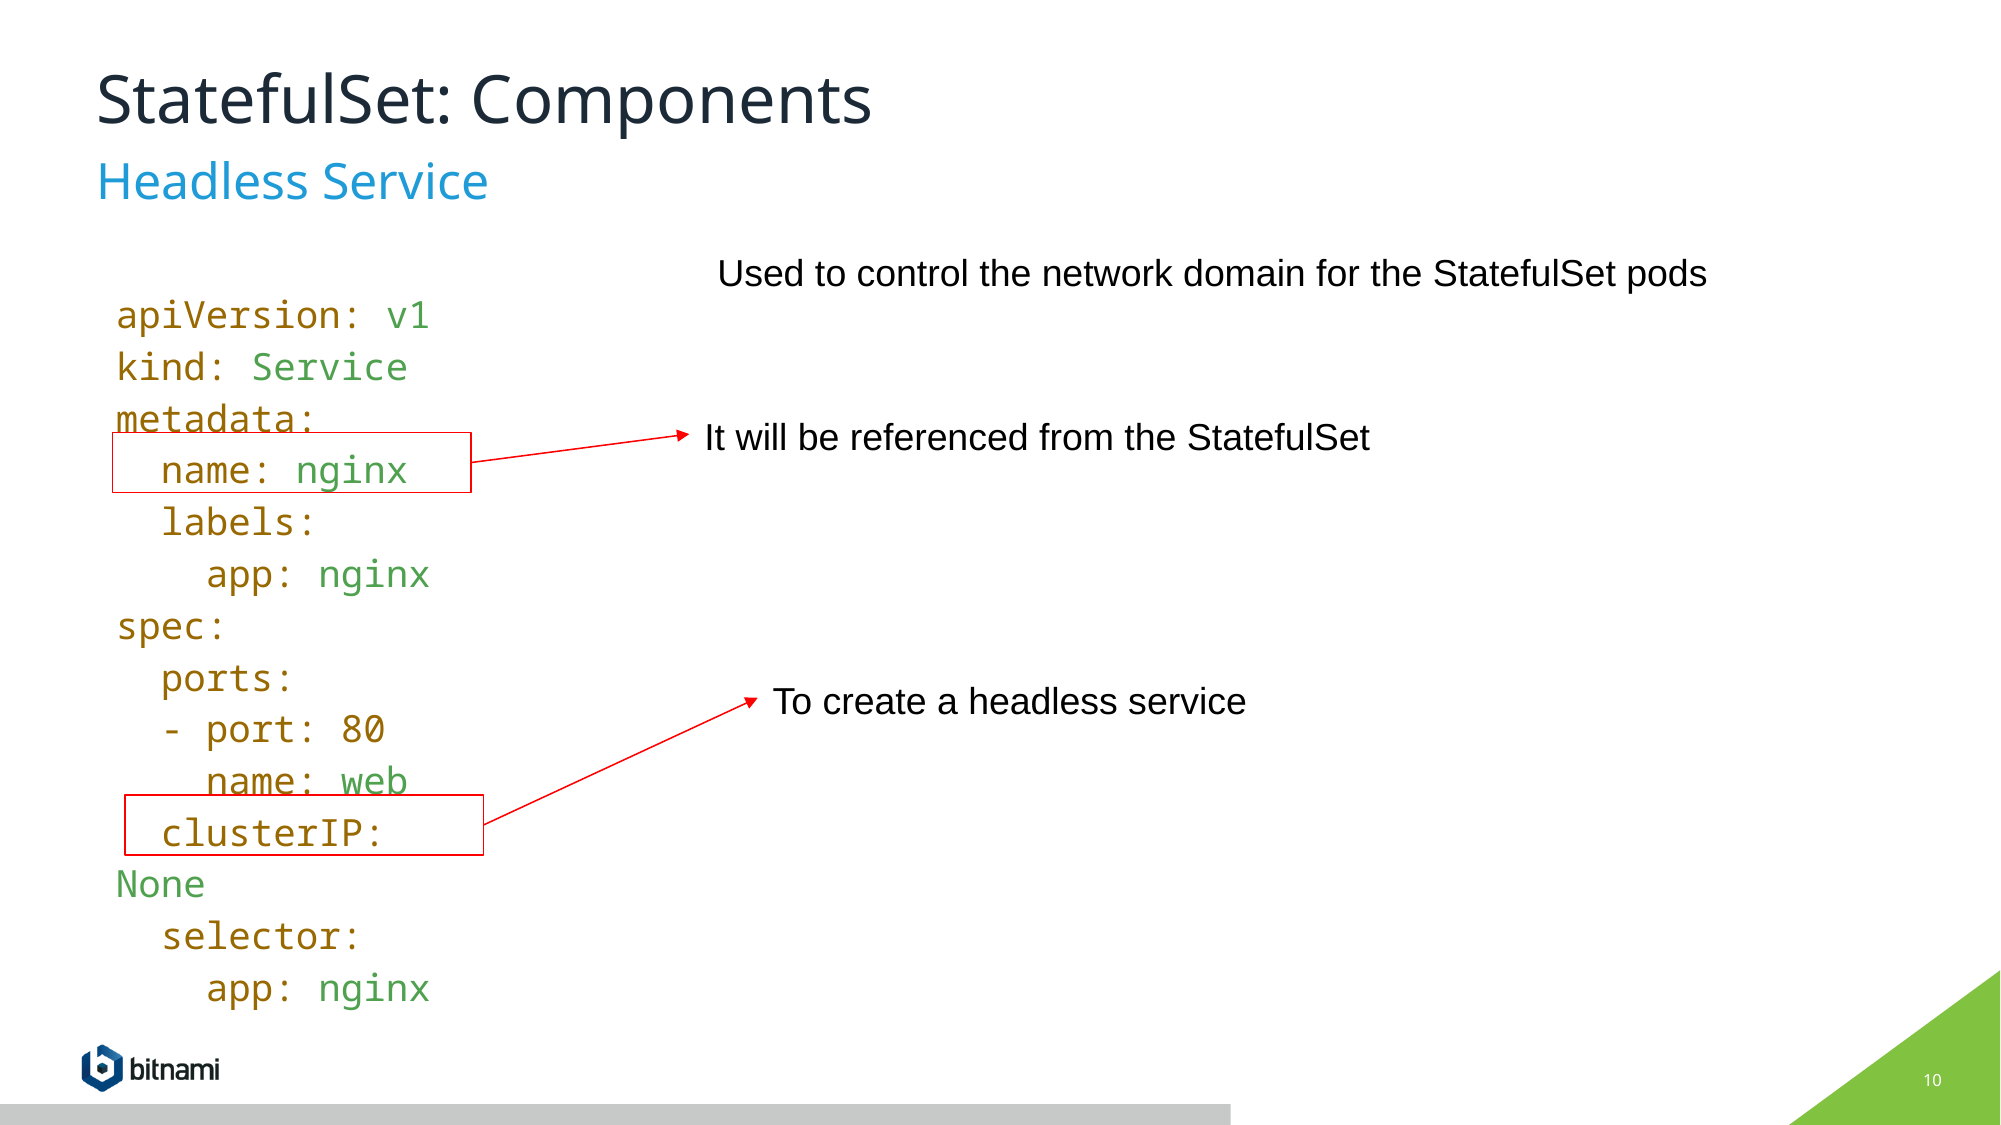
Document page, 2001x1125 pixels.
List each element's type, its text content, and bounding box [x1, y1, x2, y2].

text_box [112, 432, 471, 493]
text_box apiVersion: v1 kind: Service metadata: name: nginx labels: app: nginx spec: ports: - port: 80 name: web clusterIP: None selector: app: nginx [100, 269, 491, 1013]
text_box Used to control the network domain for the StatefulSet pods [702, 233, 1820, 409]
text_box [0, 1104, 1231, 1125]
text_box It will be referenced from the StatefulSet [689, 398, 1414, 470]
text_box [483, 697, 759, 826]
picture [75, 1040, 225, 1096]
text_box [125, 795, 484, 855]
text_box To create a headless service [757, 661, 1643, 734]
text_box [470, 433, 690, 463]
list Headless Service [81, 141, 1912, 220]
slide_number ‹#› [1902, 1051, 1958, 1111]
title StatefulSet: Components [81, 52, 1912, 141]
